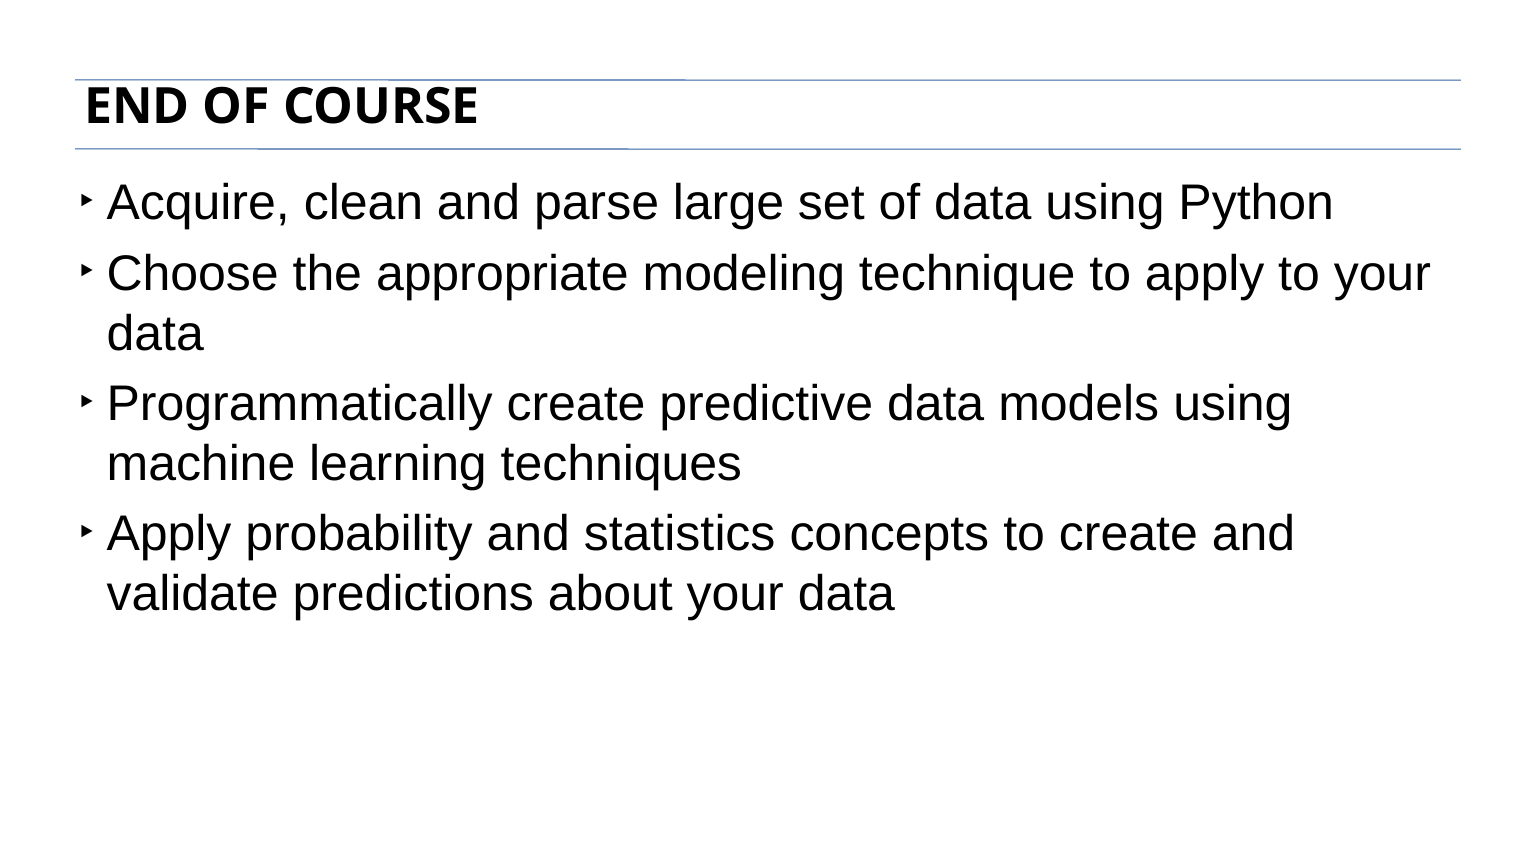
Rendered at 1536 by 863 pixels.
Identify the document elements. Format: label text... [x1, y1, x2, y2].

text_box [91, 169, 1460, 234]
text_box END OF COURSE [77, 83, 1157, 134]
text_box Acquire, clean and parse large set of data using Python Choose the appropriate modeling technique to apply to your data Programmatically create predictive data models using machine learning techniques Apply probability and statistics concepts to create and validate predictions about your data [78, 169, 1460, 692]
